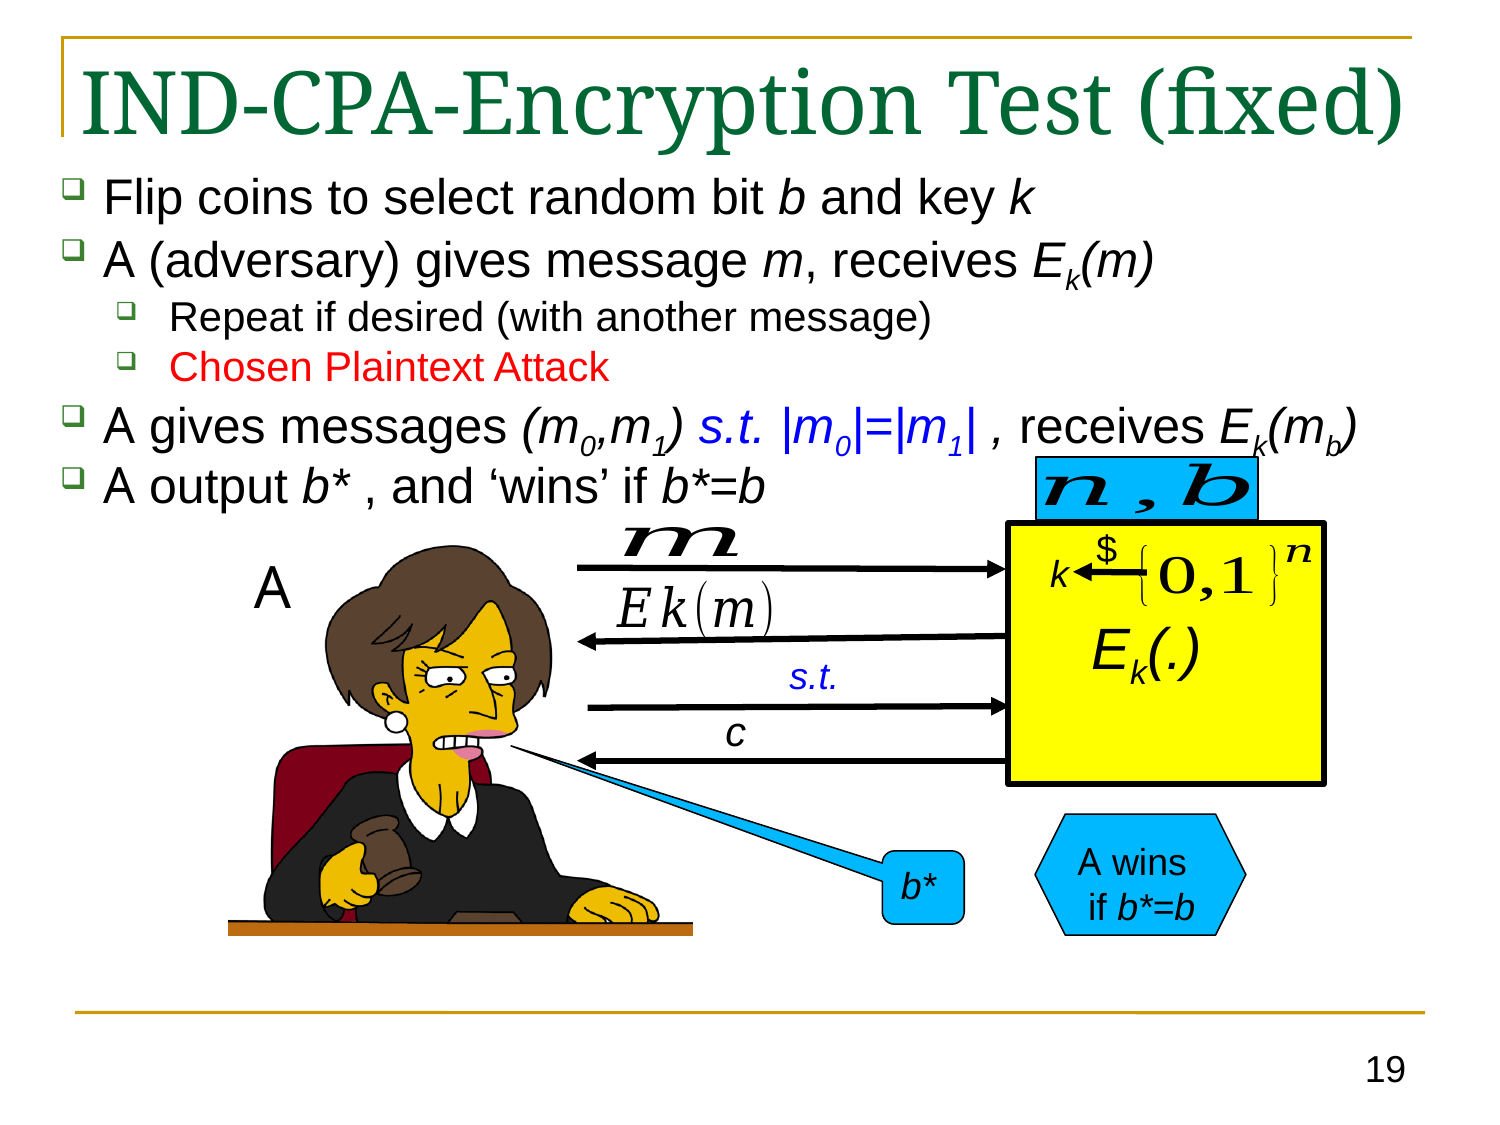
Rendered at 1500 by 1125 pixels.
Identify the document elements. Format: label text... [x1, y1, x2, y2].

slide_number 19 [1350, 1023, 1424, 1098]
text_box $ [1081, 520, 1133, 570]
picture [228, 538, 693, 936]
text_box k [1035, 542, 1084, 603]
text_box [576, 635, 1011, 643]
text_box b* [698, 804, 965, 925]
text_box [1008, 523, 1324, 785]
text_box Ek(.) [1076, 604, 1218, 699]
title IND-CPA-Encryption Test (fixed) [65, 38, 1495, 167]
list Flip coins to select random bit b and key k A (adversary) gives message m, receives Ek(m) Repeat if desired (with another message) Chosen Plaintext Attack A gives messages (m0,m1) s.t. |m0|=|m1| , receives Ek(mb) A output b* , and ‘wins’ if b*=b [45, 168, 1500, 342]
text_box A wins if b*=b [1035, 814, 1246, 936]
